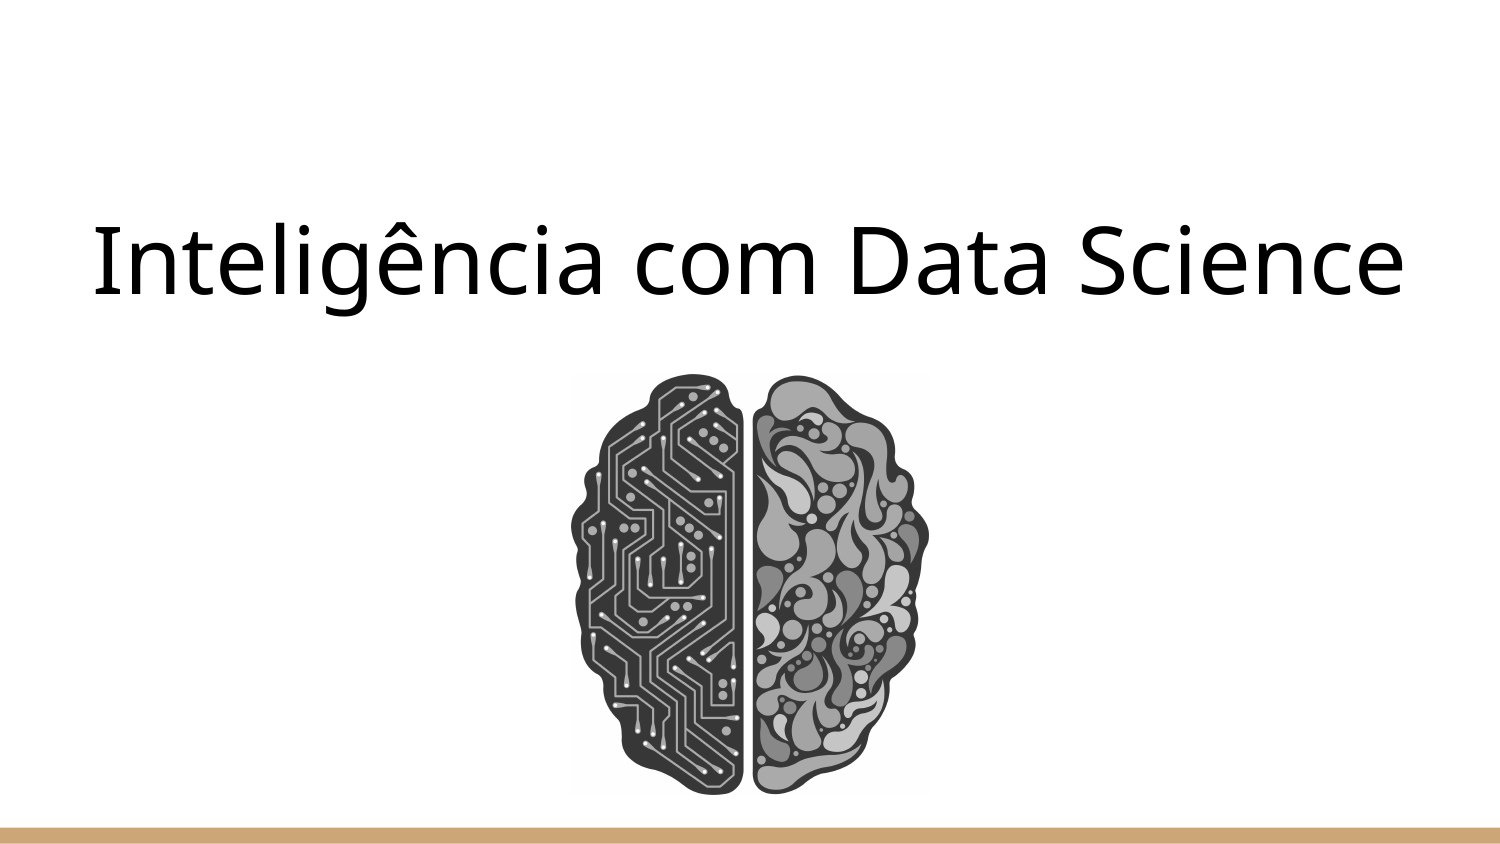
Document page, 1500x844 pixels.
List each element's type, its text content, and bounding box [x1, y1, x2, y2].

list Inteligência com Data Science [51, 161, 1449, 336]
picture [571, 374, 929, 795]
